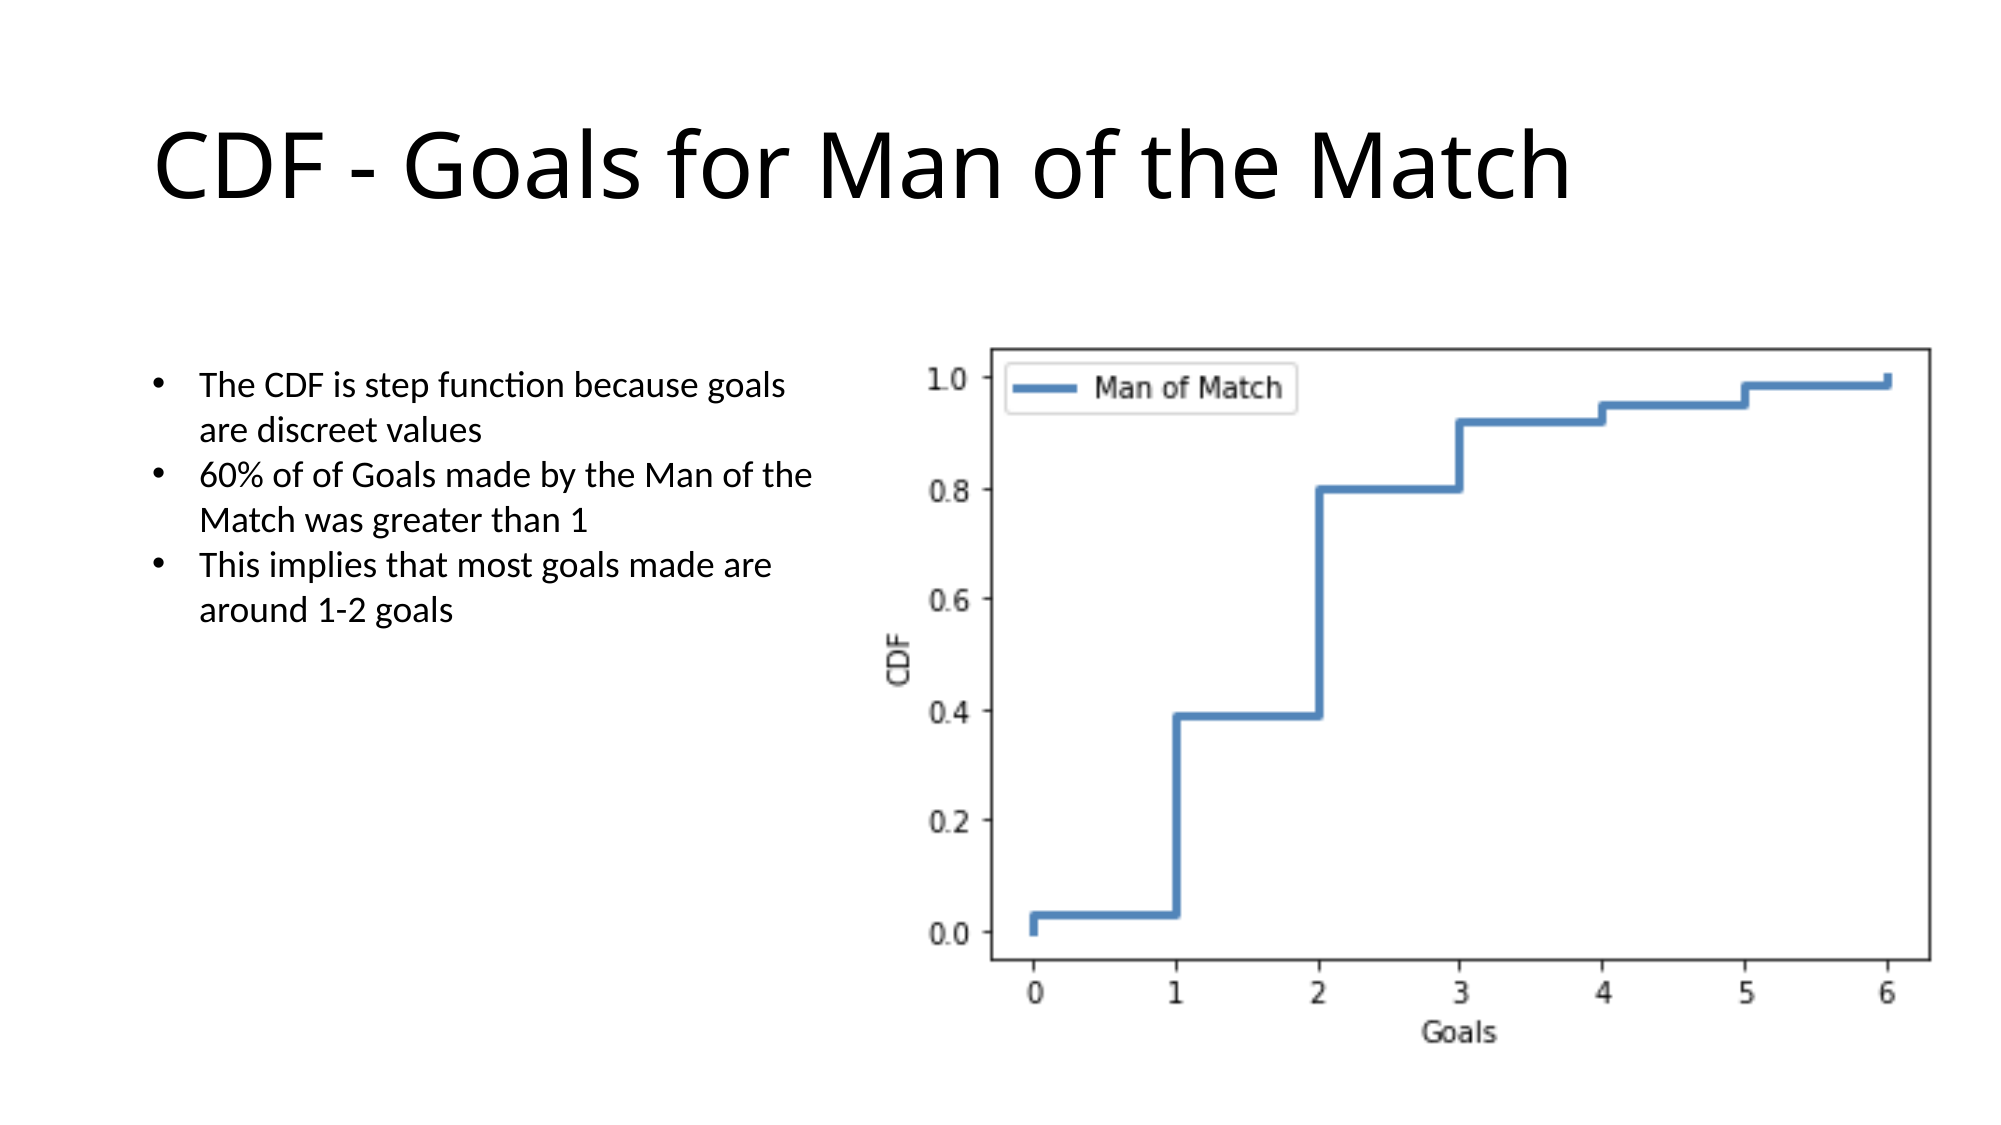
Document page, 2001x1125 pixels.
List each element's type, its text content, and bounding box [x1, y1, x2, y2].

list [868, 332, 1949, 1066]
title CDF - Goals for Man of the Match [137, 59, 1863, 278]
text_box The CDF is step function because goals are discreet values 60% of of Goals made by the Man of the Match was greater than 1 This implies that most goals made are around 1-2 goals [137, 352, 829, 638]
